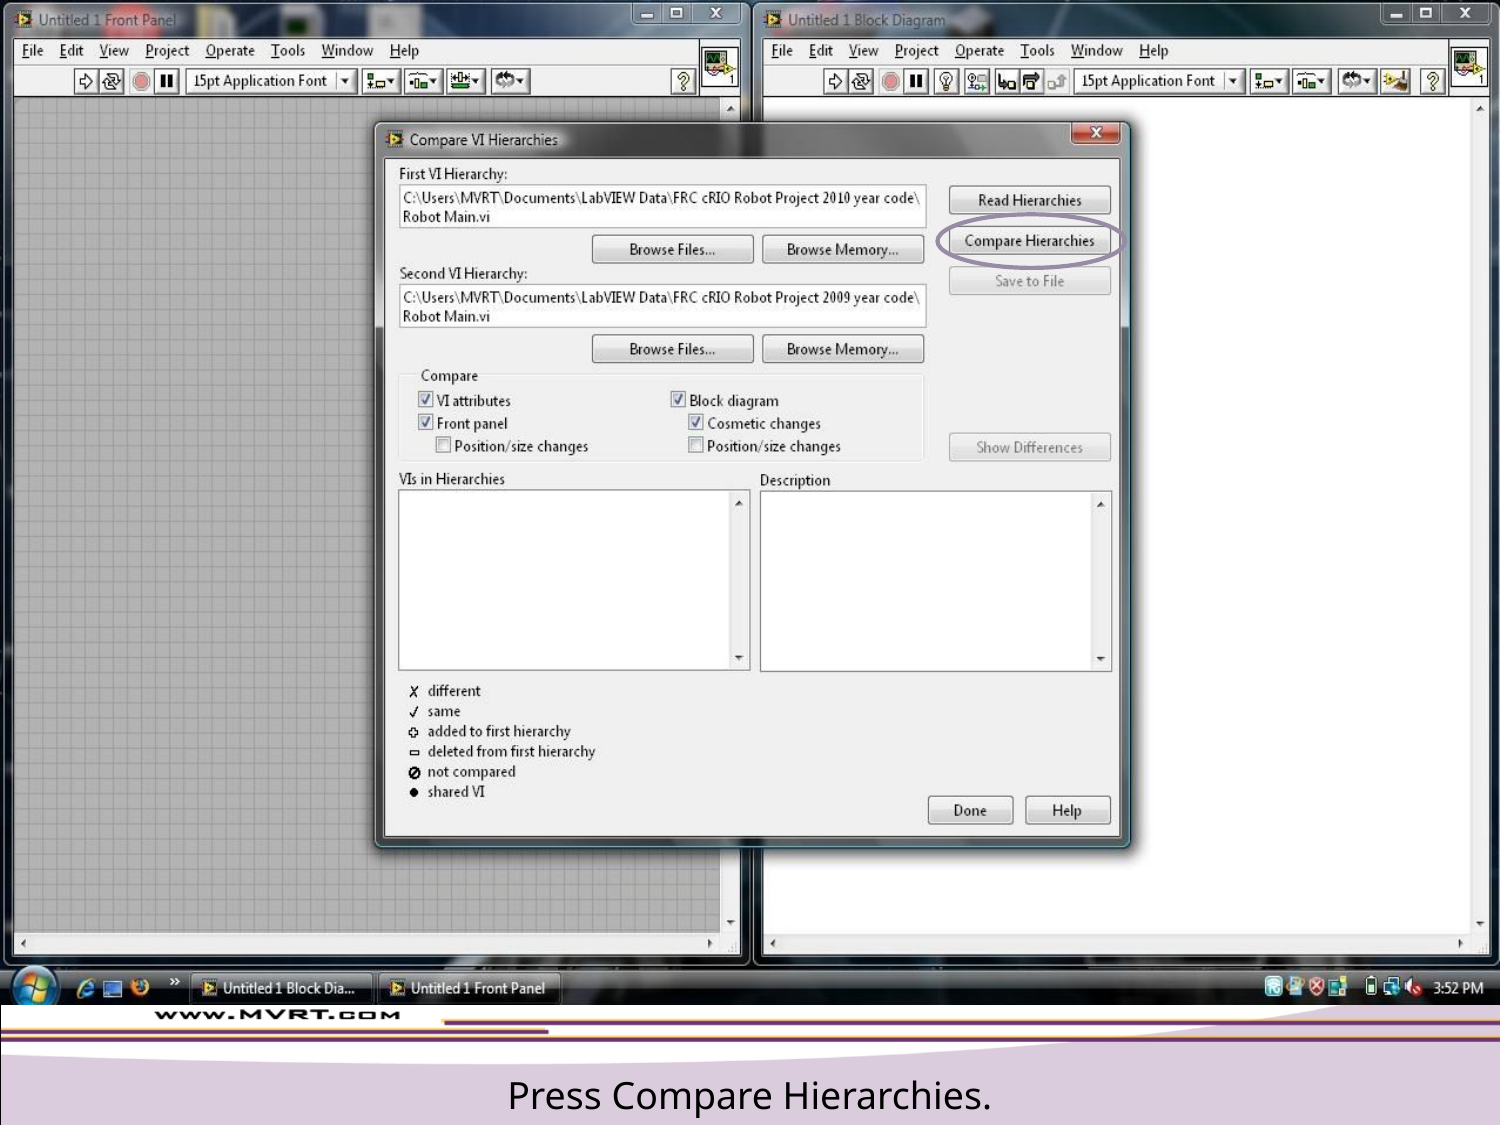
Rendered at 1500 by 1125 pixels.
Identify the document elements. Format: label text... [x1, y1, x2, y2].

text_box Press Compare Hierarchies. [0, 1064, 1500, 1125]
picture [0, 0, 1500, 1064]
